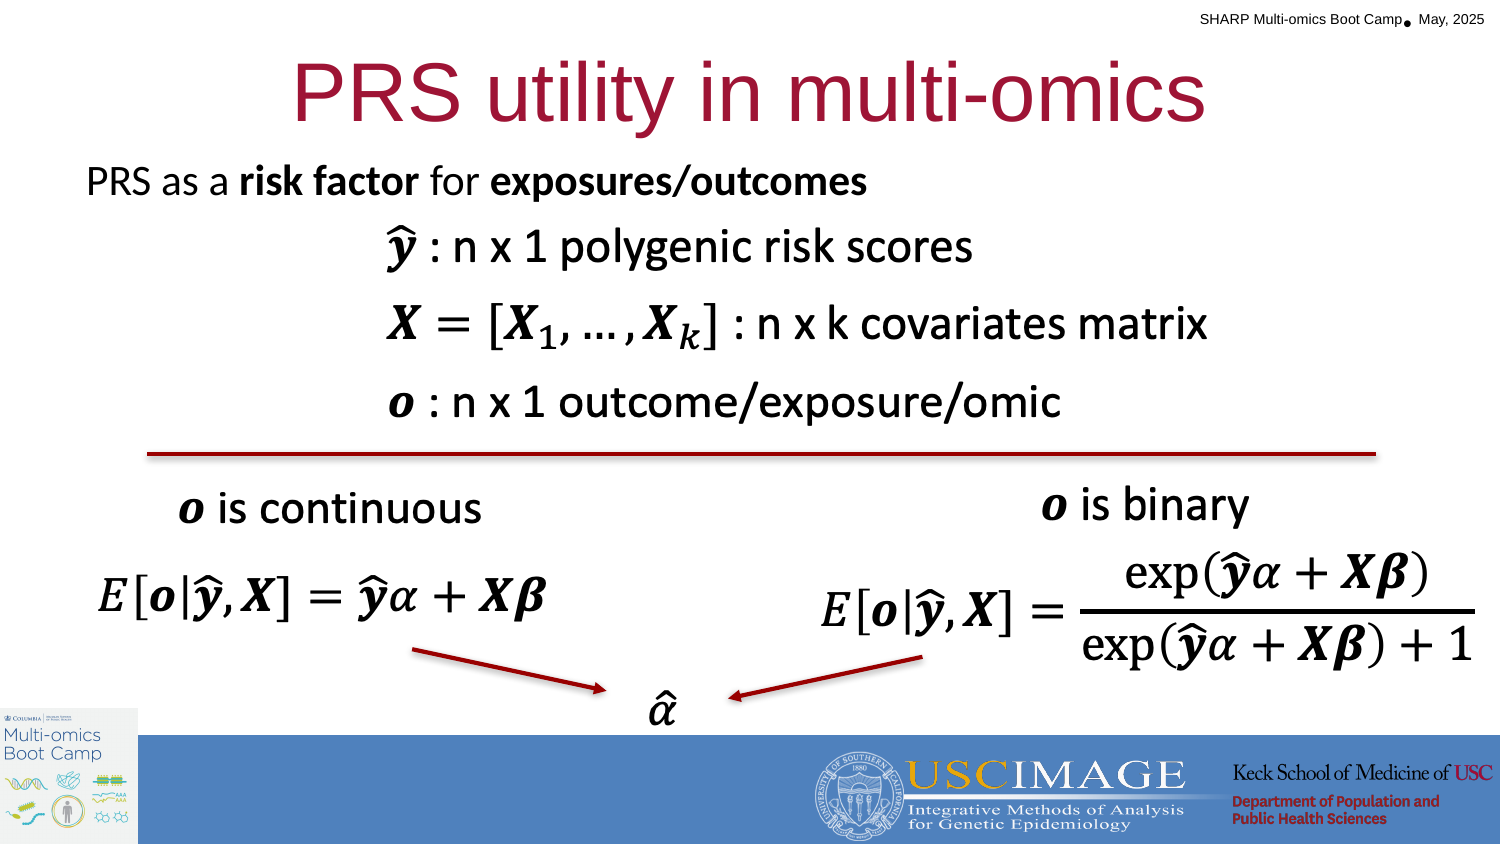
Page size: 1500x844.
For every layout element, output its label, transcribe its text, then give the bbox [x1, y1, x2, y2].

text_box [1024, 465, 1268, 541]
title PRS utility in multi-omics [75, 17, 1425, 158]
text_box [625, 669, 702, 746]
text_box [160, 468, 546, 544]
text_box PRS as a risk factor for exposures/outcomes [74, 152, 1267, 211]
text_box [74, 555, 574, 632]
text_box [411, 648, 607, 692]
picture [799, 738, 1500, 844]
picture [0, 708, 138, 844]
text_box [795, 534, 1500, 678]
text_box [372, 211, 996, 282]
text_box [372, 361, 1084, 438]
text_box [372, 282, 1233, 358]
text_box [727, 656, 923, 699]
